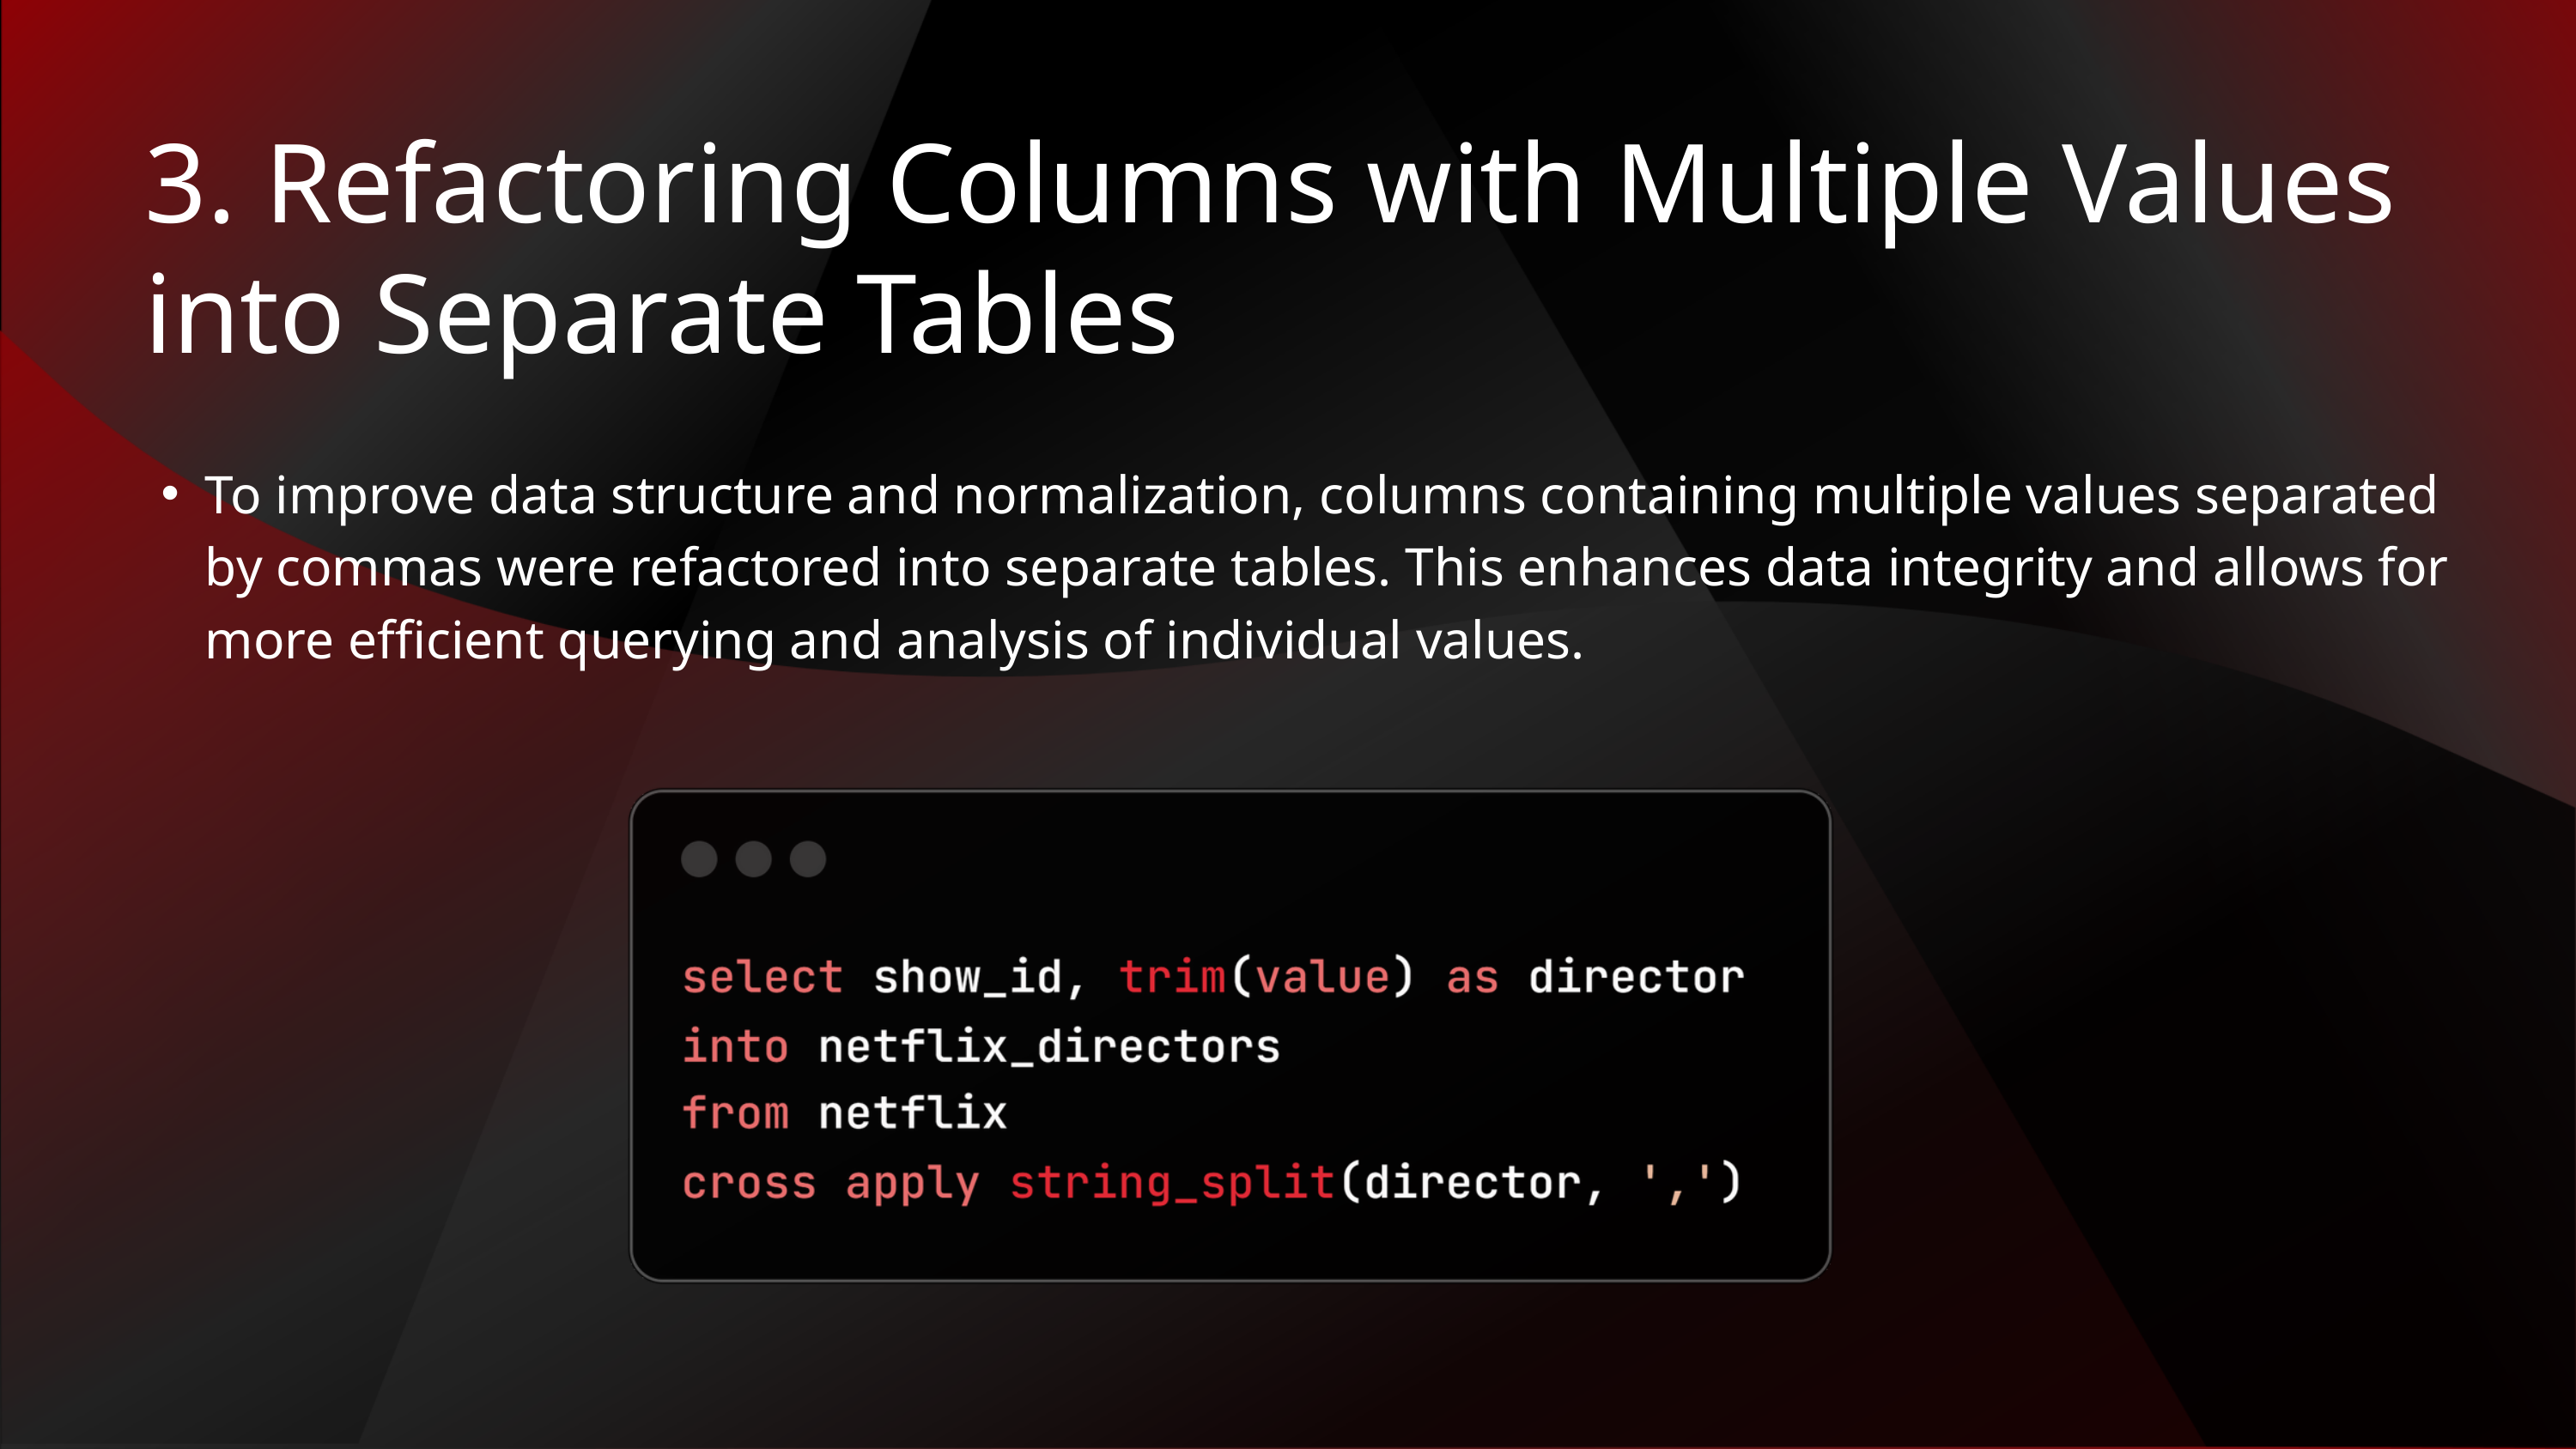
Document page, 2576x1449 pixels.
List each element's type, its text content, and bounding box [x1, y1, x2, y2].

text_box [0, 0, 2576, 1449]
text_box [440, 670, 2022, 1449]
text_box To improve data structure and normalization, columns containing multiple values separated by commas were refactored into separate tables. This enhances data integrity and allows for more efficient querying and analysis of individual values. [117, 451, 2459, 670]
text_box 3. Refactoring Columns with Multiple Values into Separate Tables [144, 113, 2488, 376]
